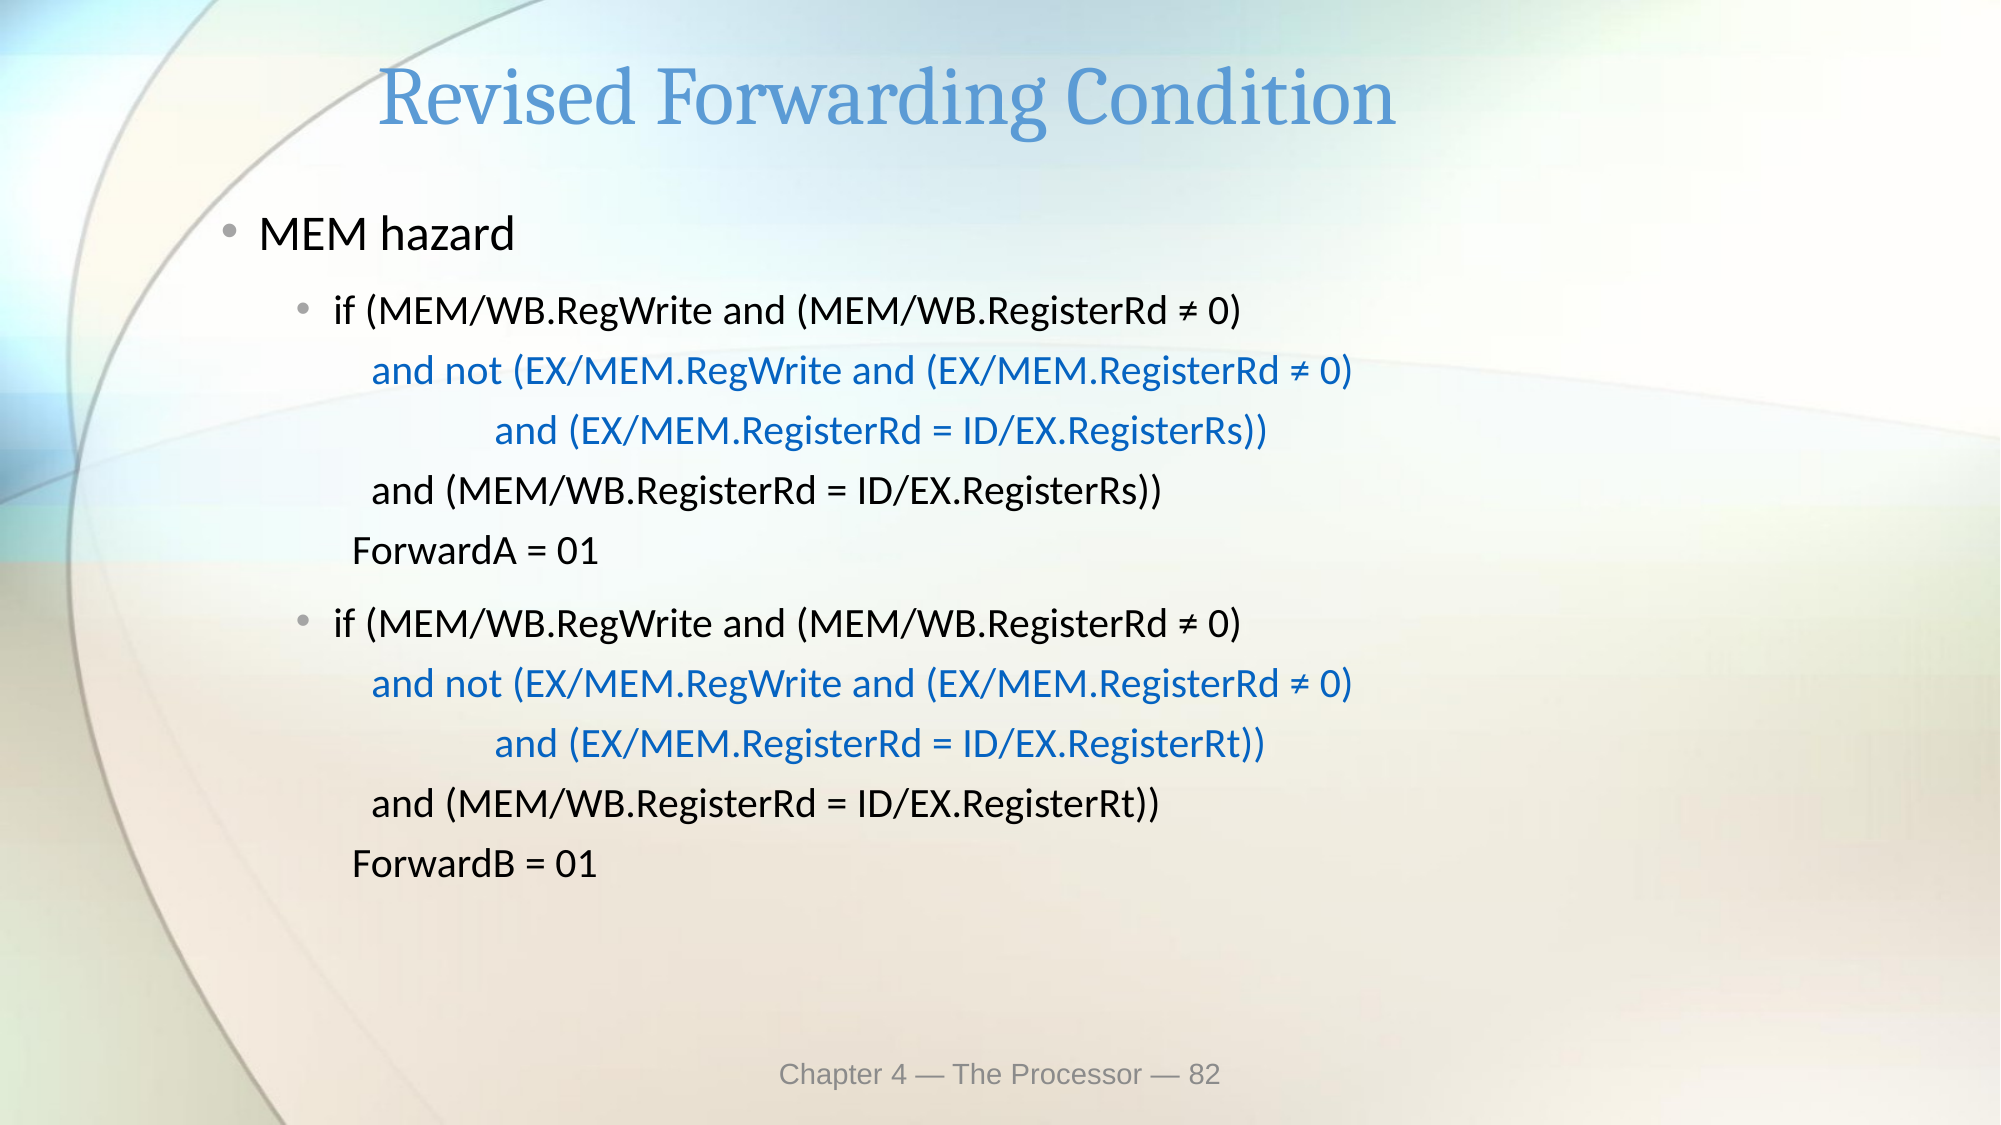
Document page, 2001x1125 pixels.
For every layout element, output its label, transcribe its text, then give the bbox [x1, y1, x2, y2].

footer Chapter 4 — The Processor — 82 [762, 1042, 1238, 1103]
title Revised Forwarding Condition [362, 33, 1718, 149]
picture [0, 0, 2001, 1125]
list MEM hazard if (MEM/WB.RegWrite and (MEM/WB.RegisterRd ≠ 0) and not (EX/MEM.RegWrite and (EX/MEM.RegisterRd ≠ 0) and (EX/MEM.RegisterRd = ID/EX.RegisterRs)) and (MEM/WB.RegisterRd = ID/EX.RegisterRs)) ForwardA = 01 if (MEM/WB.RegWrite and (MEM/WB.RegisterRd ≠ 0) and not (EX/MEM.RegWrite and (EX/MEM.RegisterRd ≠ 0) and (EX/MEM.RegisterRd = ID/EX.RegisterRt)) and (MEM/WB.RegisterRd = ID/EX.RegisterRt)) ForwardB = 01 [205, 180, 1812, 895]
